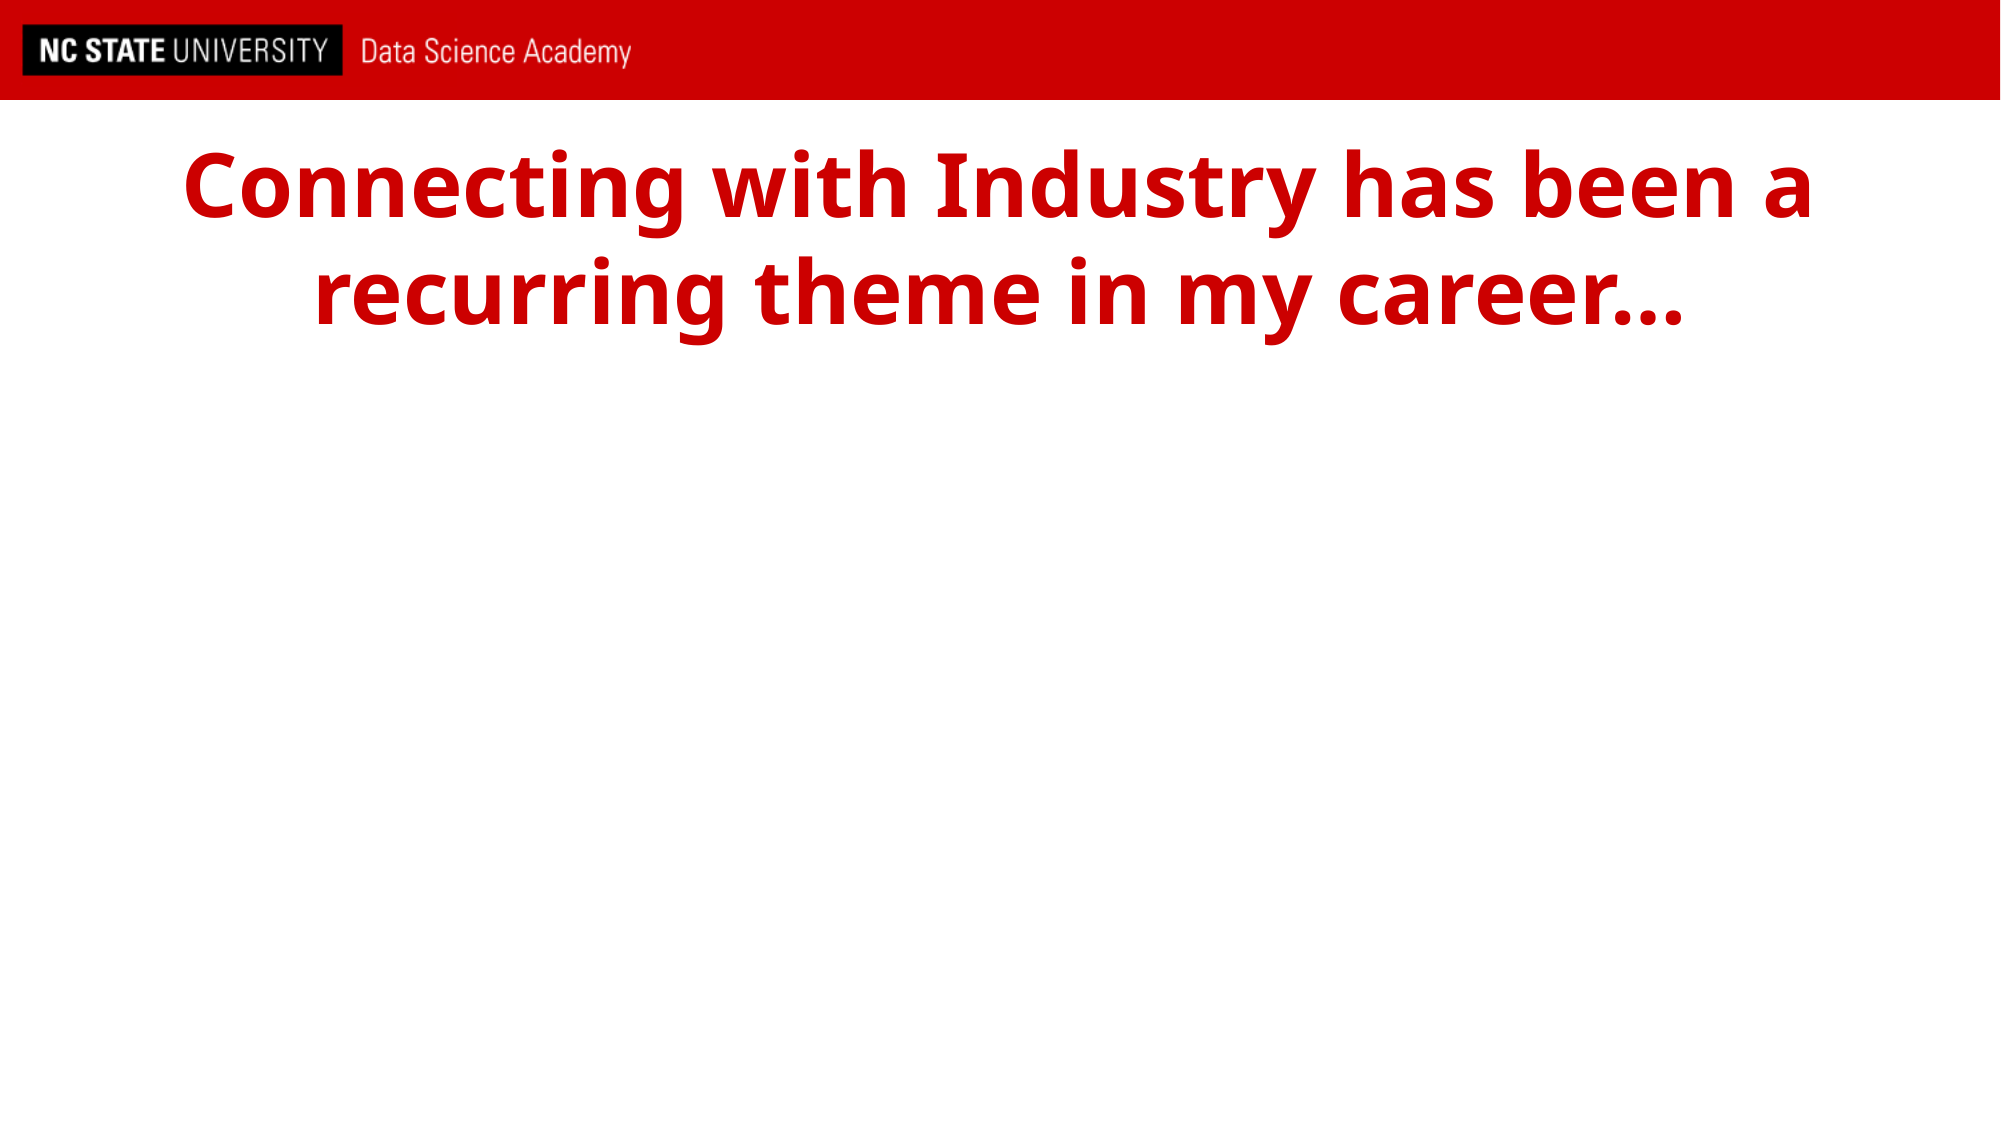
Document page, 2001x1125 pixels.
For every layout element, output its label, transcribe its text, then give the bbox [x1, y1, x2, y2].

title Connecting with Industry has been a recurring theme in my career… [99, 147, 1900, 323]
picture [0, 0, 2001, 100]
